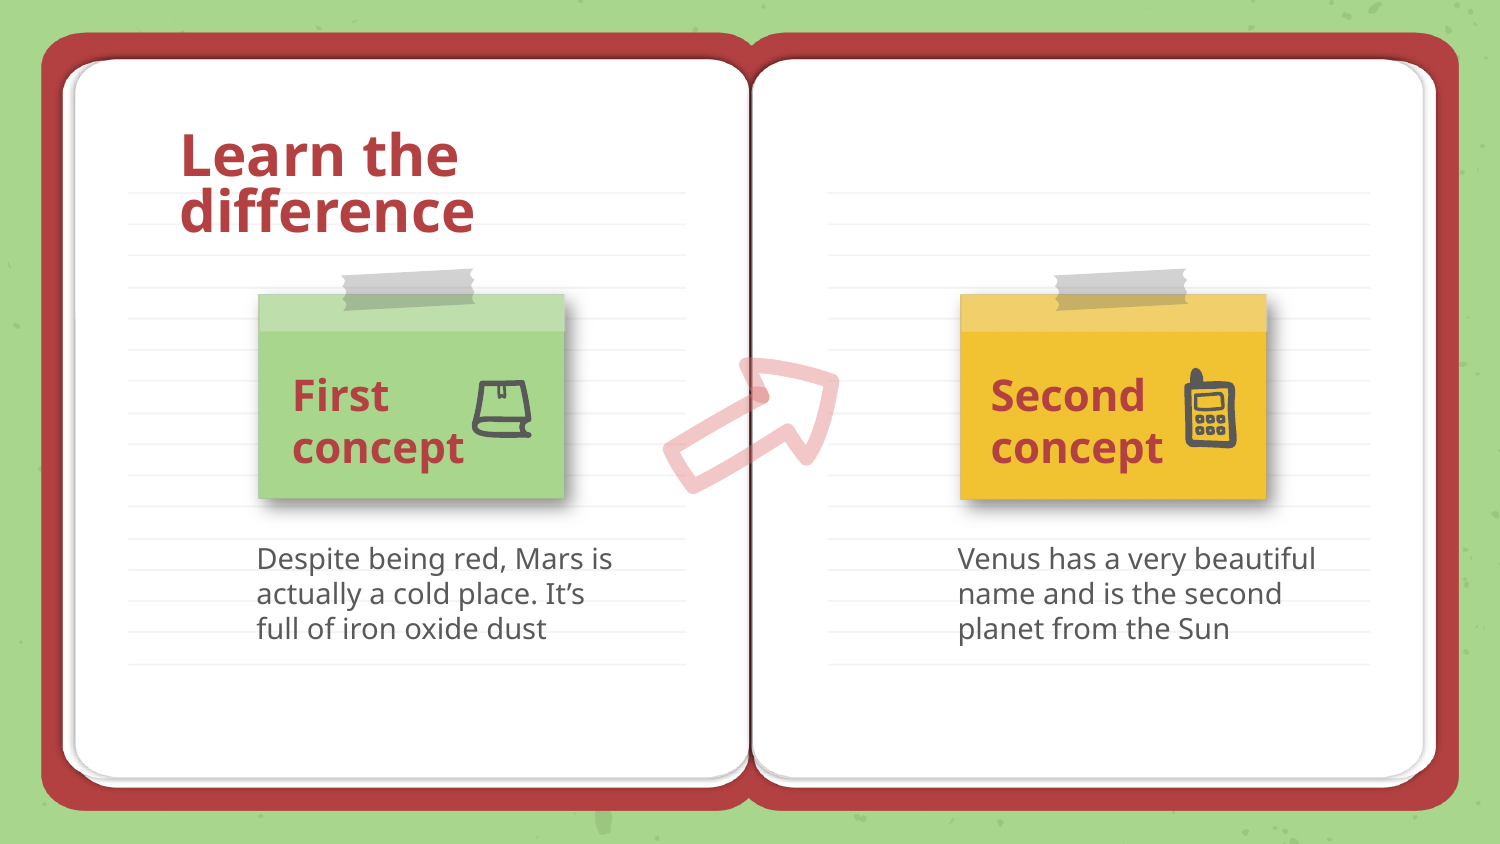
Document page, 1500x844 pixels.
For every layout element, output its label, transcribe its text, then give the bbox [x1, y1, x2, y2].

text_box [351, 268, 474, 275]
text_box [1063, 268, 1187, 275]
title Learn the difference [164, 116, 578, 267]
subtitle Venus has a very beautiful name and is the second planet from the Sun [942, 525, 1346, 692]
picture [41, 32, 1459, 811]
subtitle Despite being red, Mars is actually a cold place. It’s full of iron oxide dust [241, 525, 645, 692]
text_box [1184, 367, 1239, 449]
